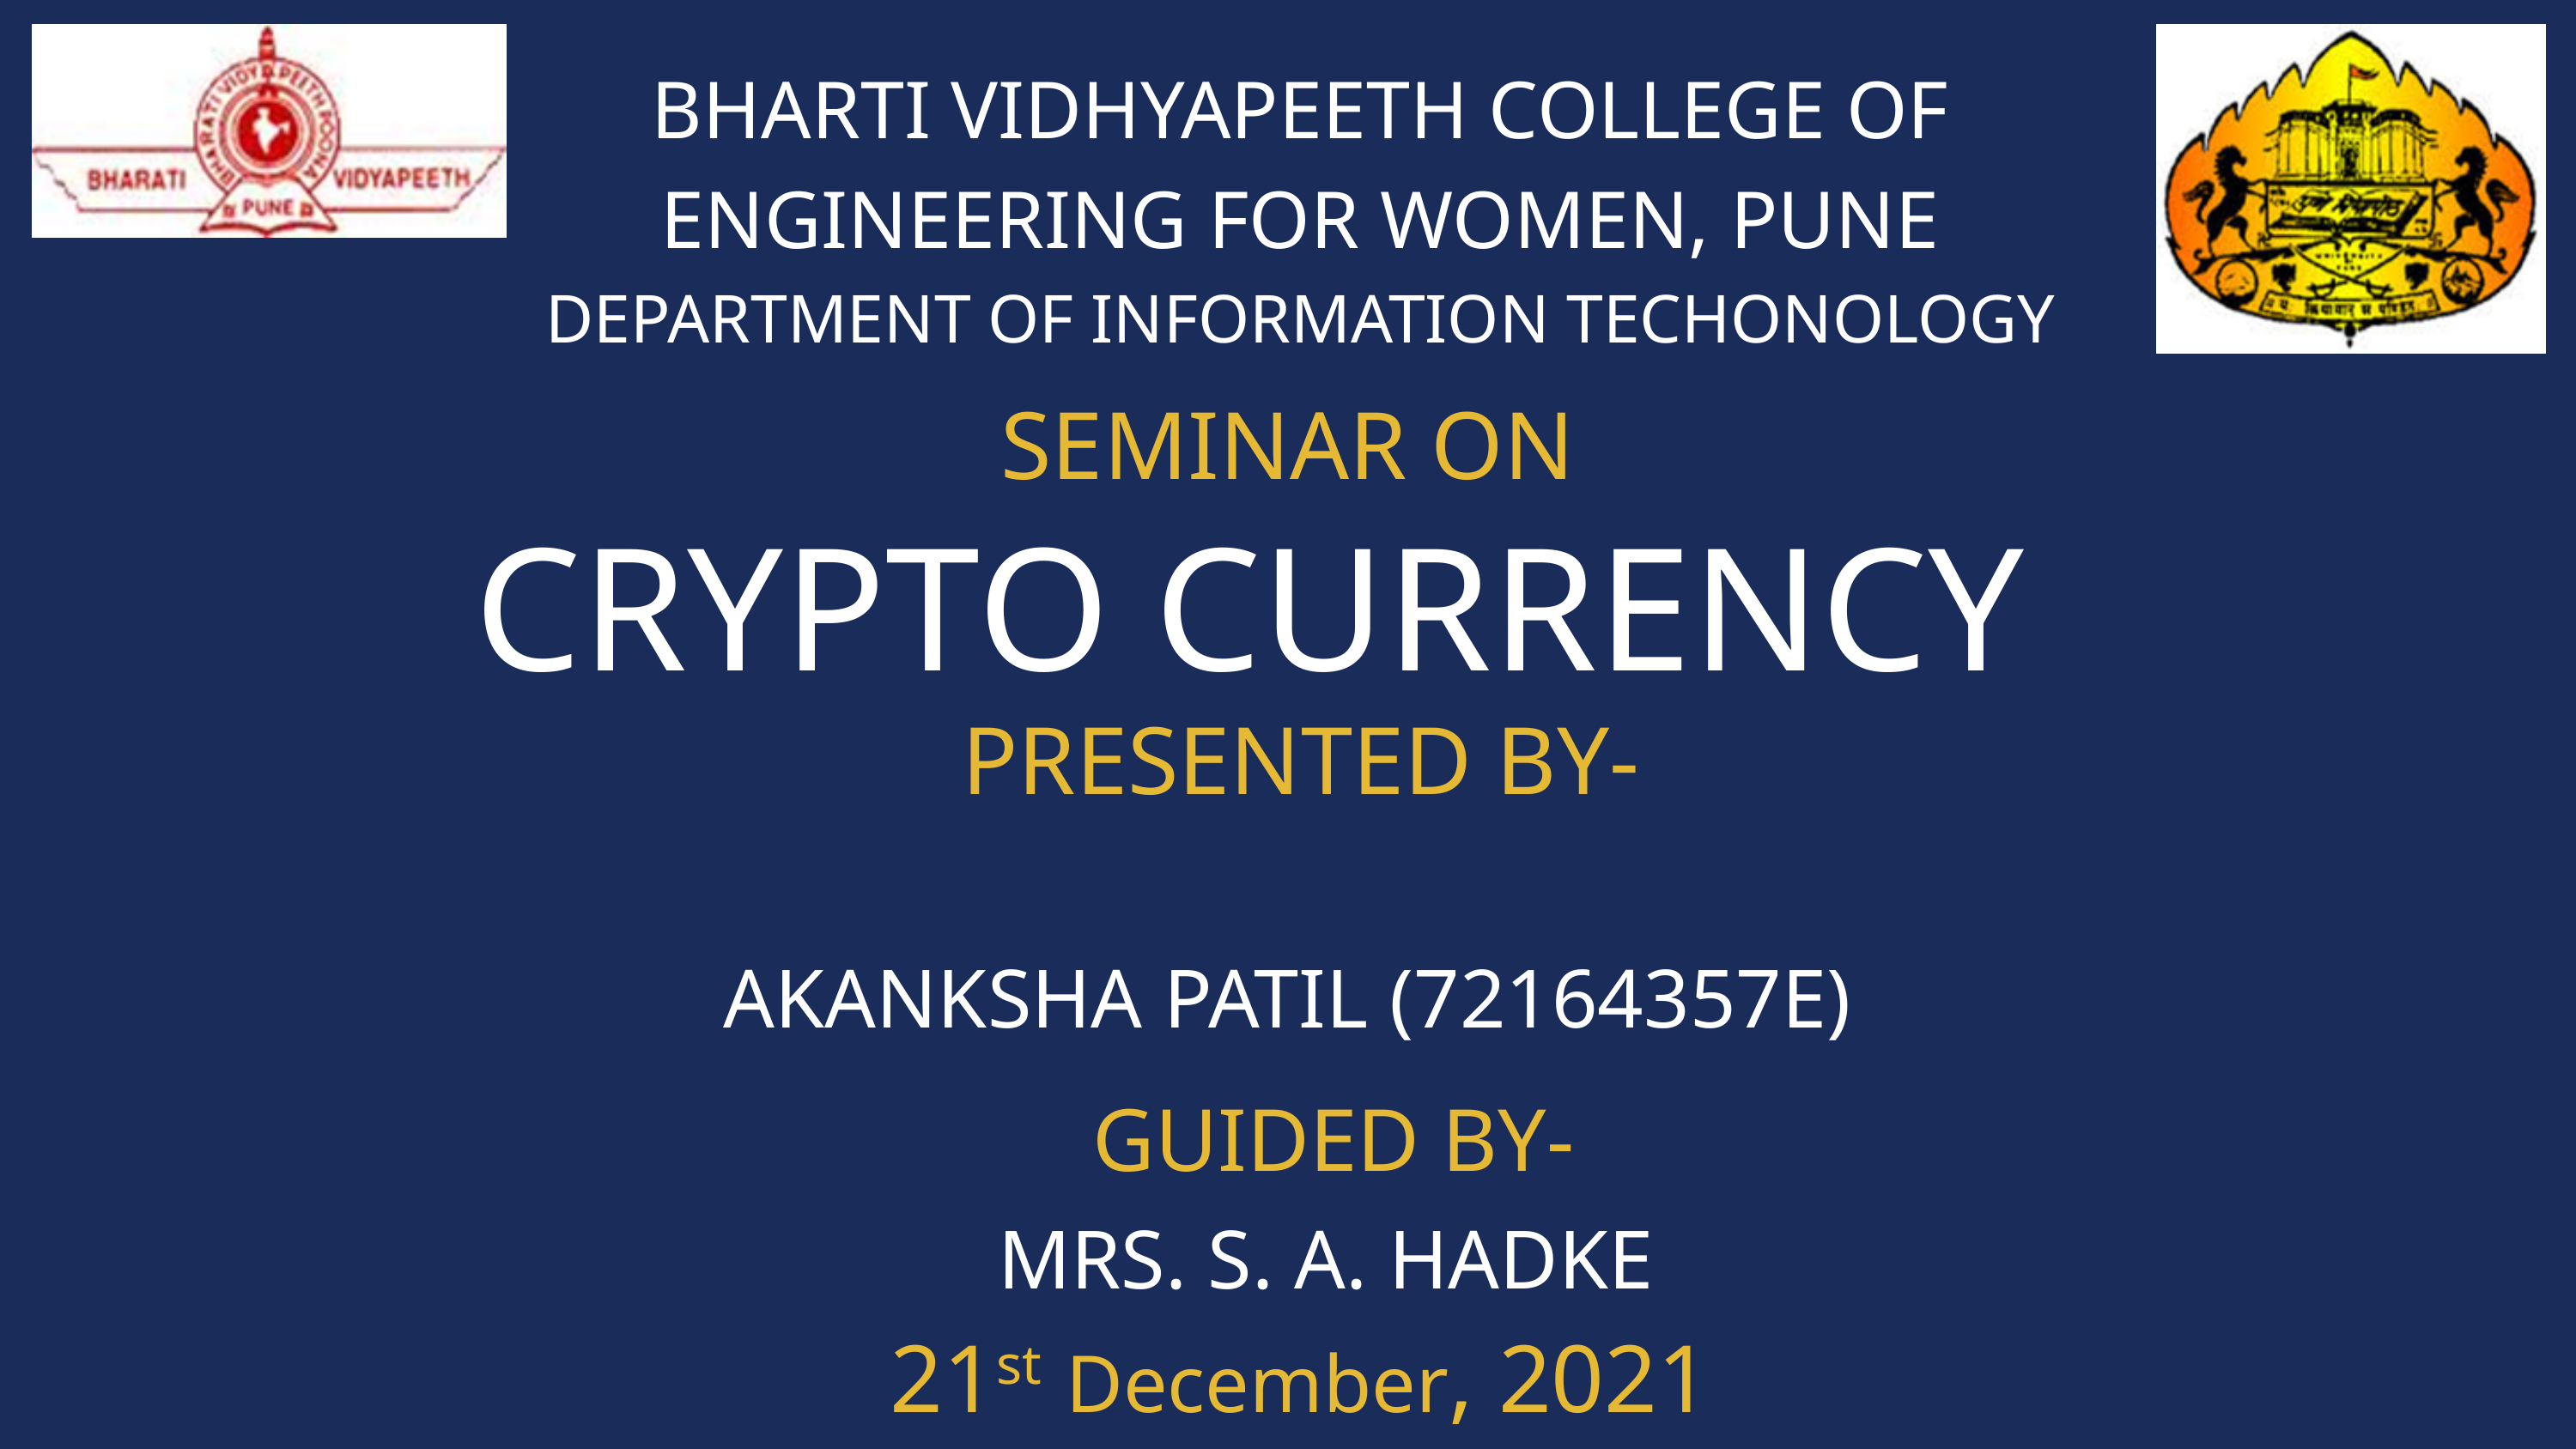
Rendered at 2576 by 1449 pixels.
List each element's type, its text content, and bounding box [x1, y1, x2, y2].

text_box BHARTI VIDHYAPEETH COLLEGE OF ENGINEERING FOR WOMEN, PUNE DEPARTMENT OF INFORMATION TECHONOLOGY [441, 43, 2153, 357]
picture [32, 24, 507, 239]
picture [2156, 24, 2547, 354]
text_box CRYPTO CURRENCY [474, 466, 2128, 705]
text_box GUIDED BY- [1035, 1058, 1633, 1189]
text_box PRESENTED BY- [937, 682, 1665, 814]
text_box SEMINAR ON [995, 367, 1580, 466]
text_box 21st December, 2021 [868, 1300, 1733, 1431]
text_box AKANKSHA PATIL (72164357E) [724, 931, 1945, 1044]
text_box MRS. S. A. HADKE [998, 1191, 1670, 1300]
